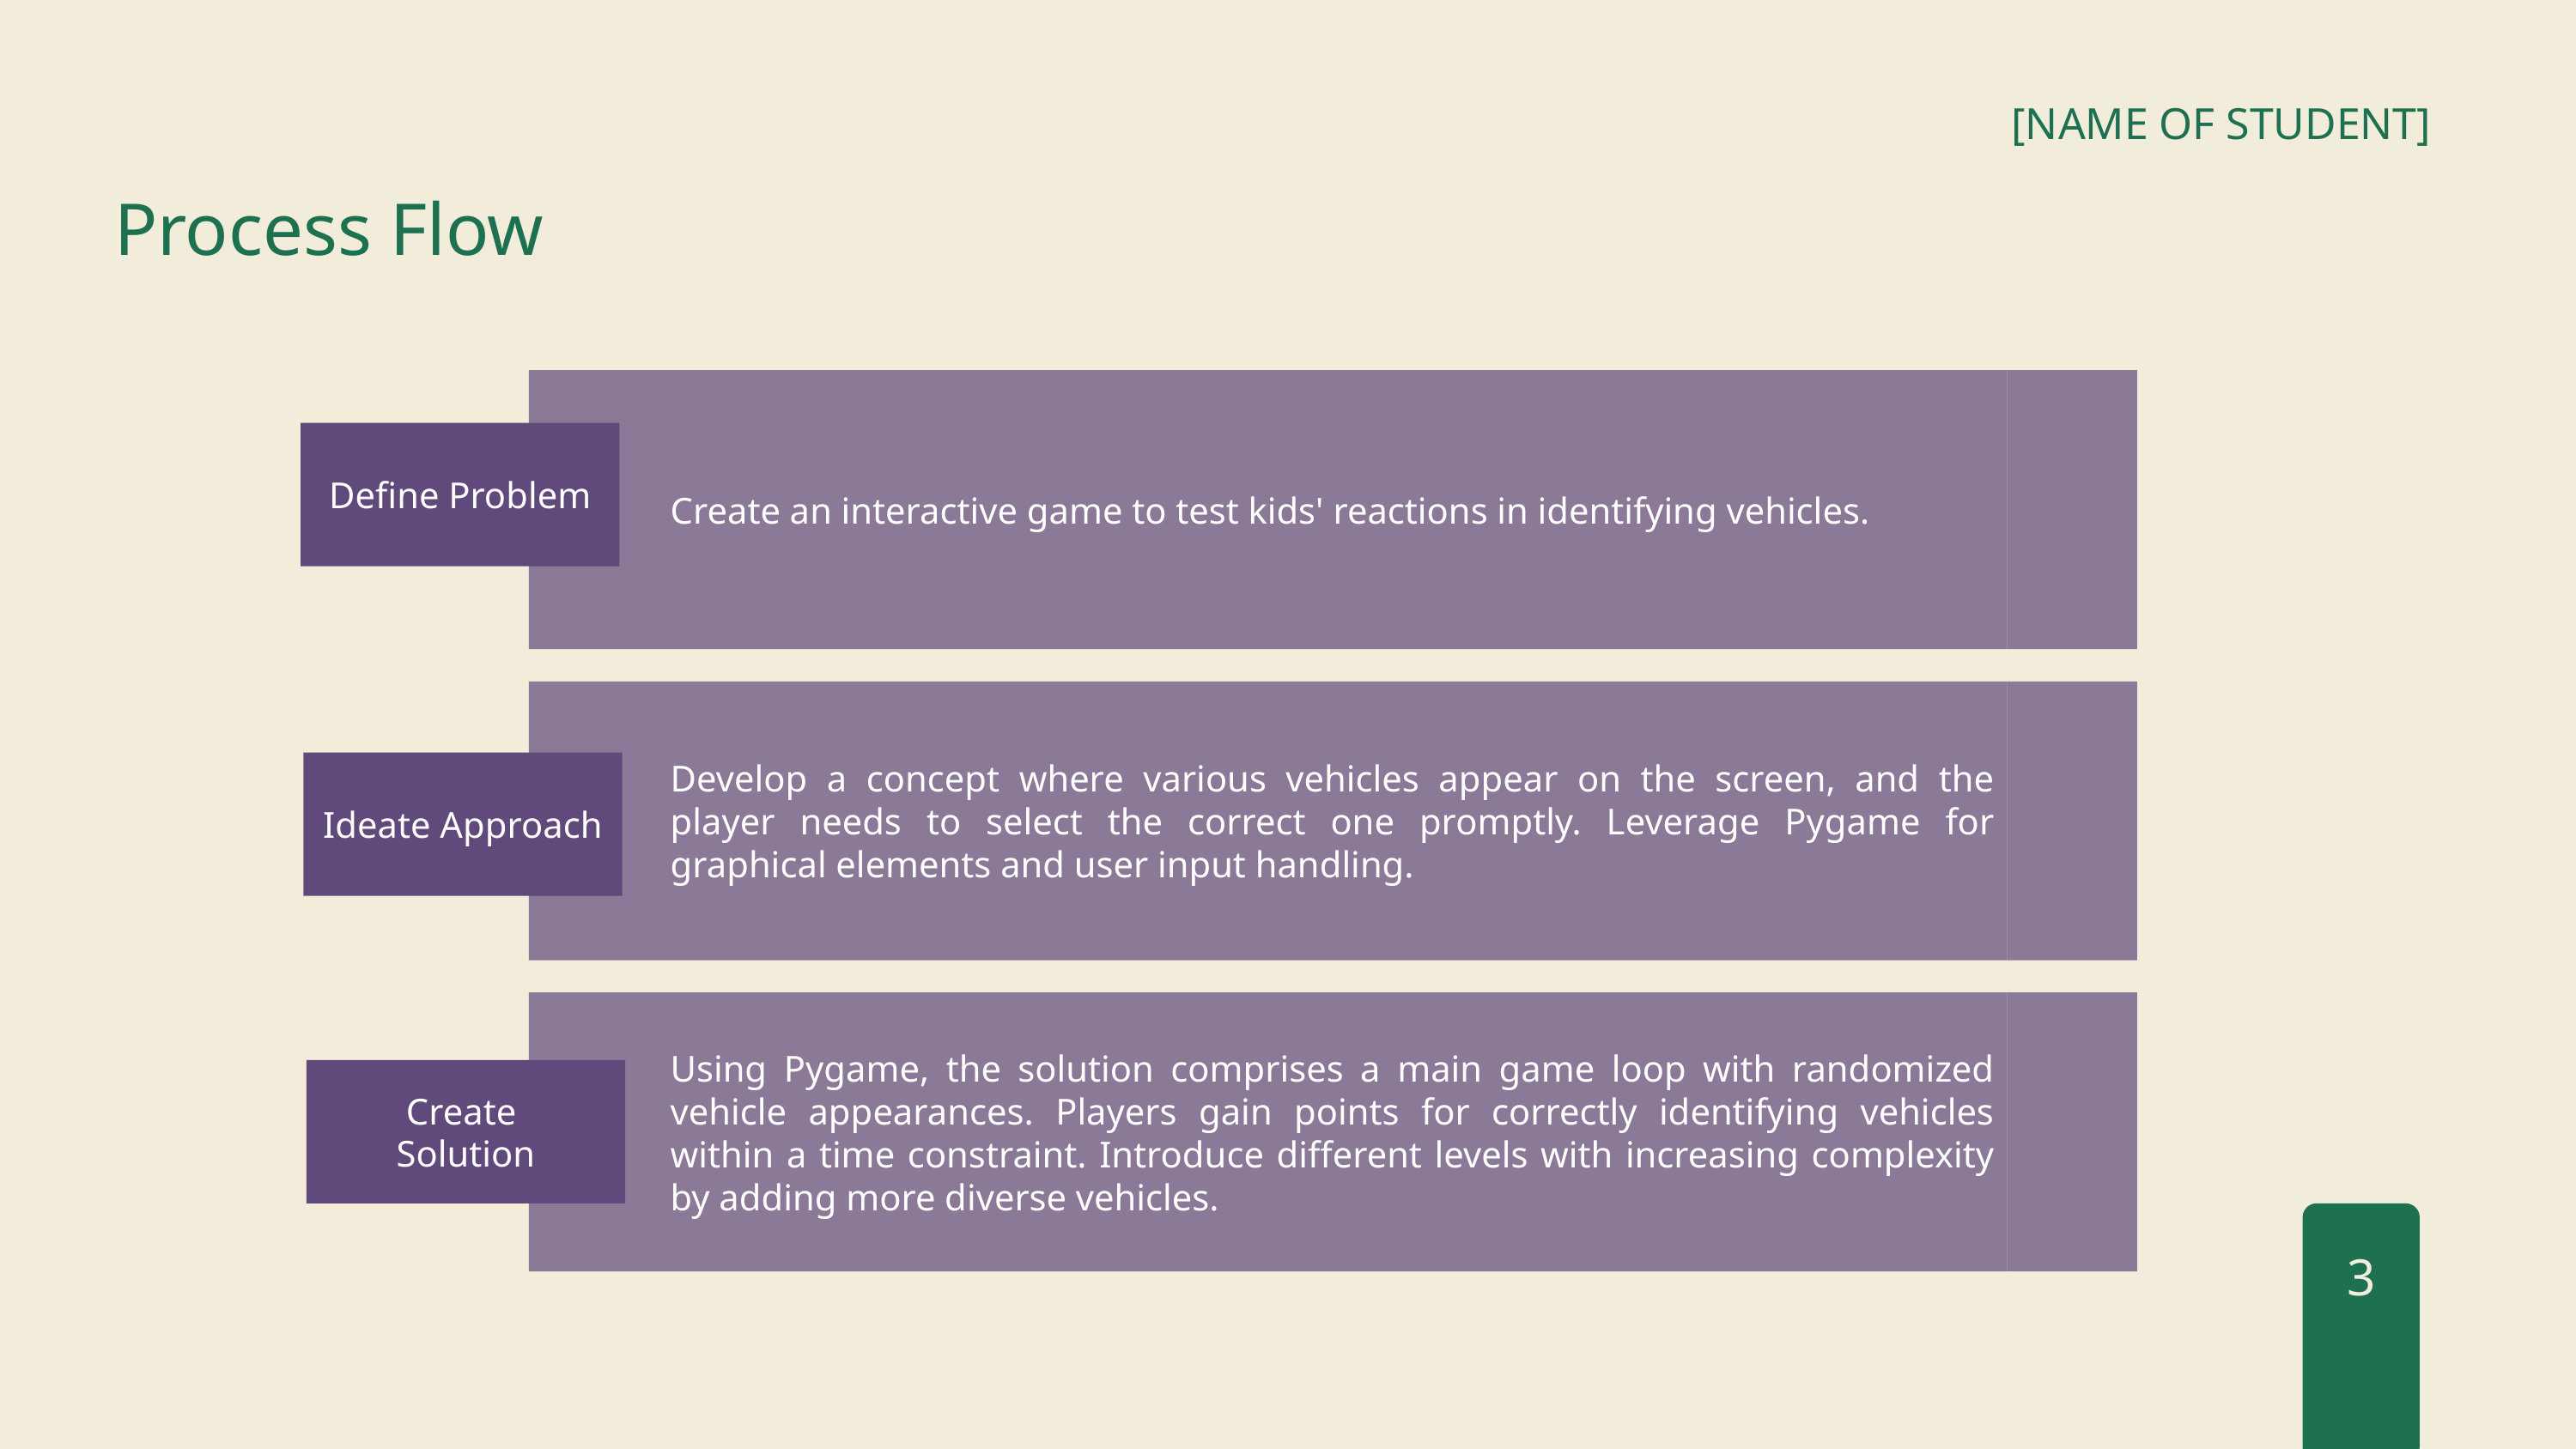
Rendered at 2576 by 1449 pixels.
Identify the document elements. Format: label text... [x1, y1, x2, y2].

text_box [NAME OF STUDENT] [1930, 88, 2432, 149]
text_box Process Flow [114, 169, 1094, 270]
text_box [528, 681, 2138, 961]
text_box Define Problem [299, 421, 523, 568]
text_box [528, 369, 2138, 650]
text_box Ideate Approach [301, 751, 523, 898]
text_box Create Solution [305, 1058, 523, 1205]
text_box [2302, 1203, 2421, 1449]
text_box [528, 991, 2138, 1272]
